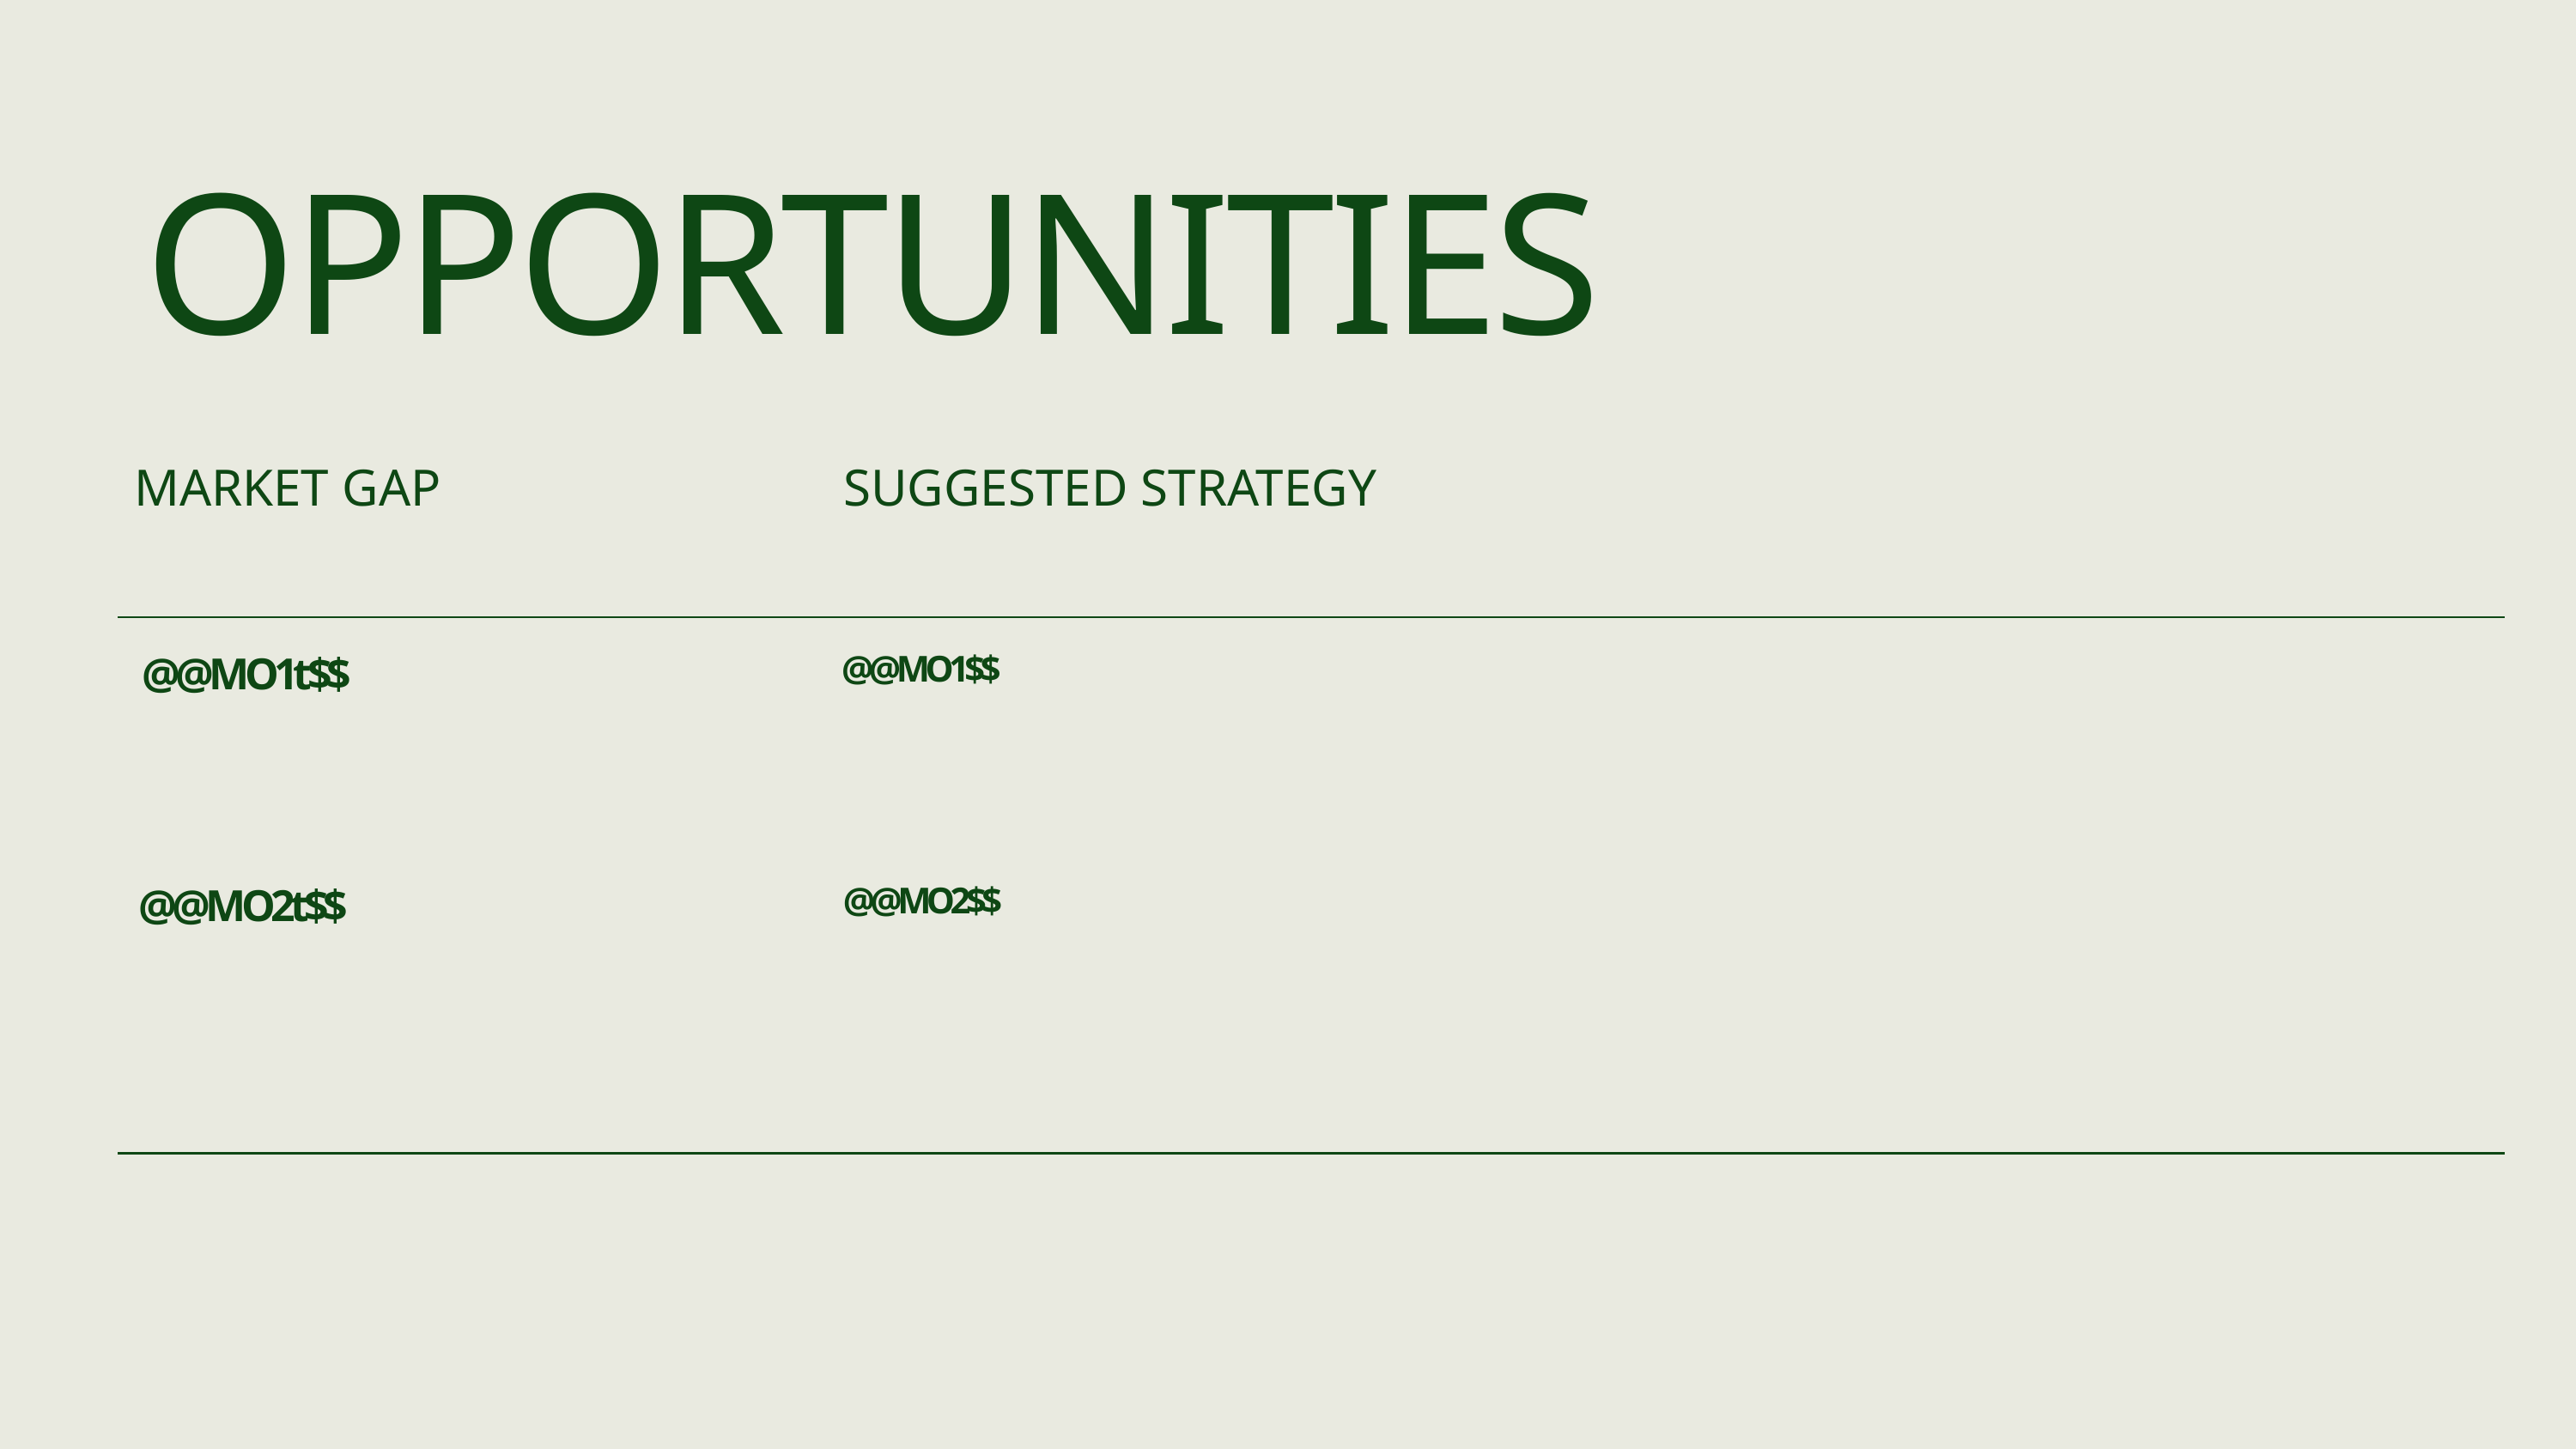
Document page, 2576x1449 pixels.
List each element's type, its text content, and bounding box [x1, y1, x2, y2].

table_header SUGGESTED STRATEGY [828, 354, 2505, 616]
text_box @@MO1t$$ [142, 646, 612, 699]
text_box @@MO2t$$ [138, 878, 609, 931]
text_box @@MO1$$ [841, 646, 2415, 690]
text_box OPPORTUNITIES [144, 203, 2432, 374]
text_box @@MO2$$ [842, 878, 2297, 922]
table_cell [828, 618, 2505, 1152]
table_cell [118, 618, 828, 1152]
table_header MARKET GAP [118, 354, 828, 616]
